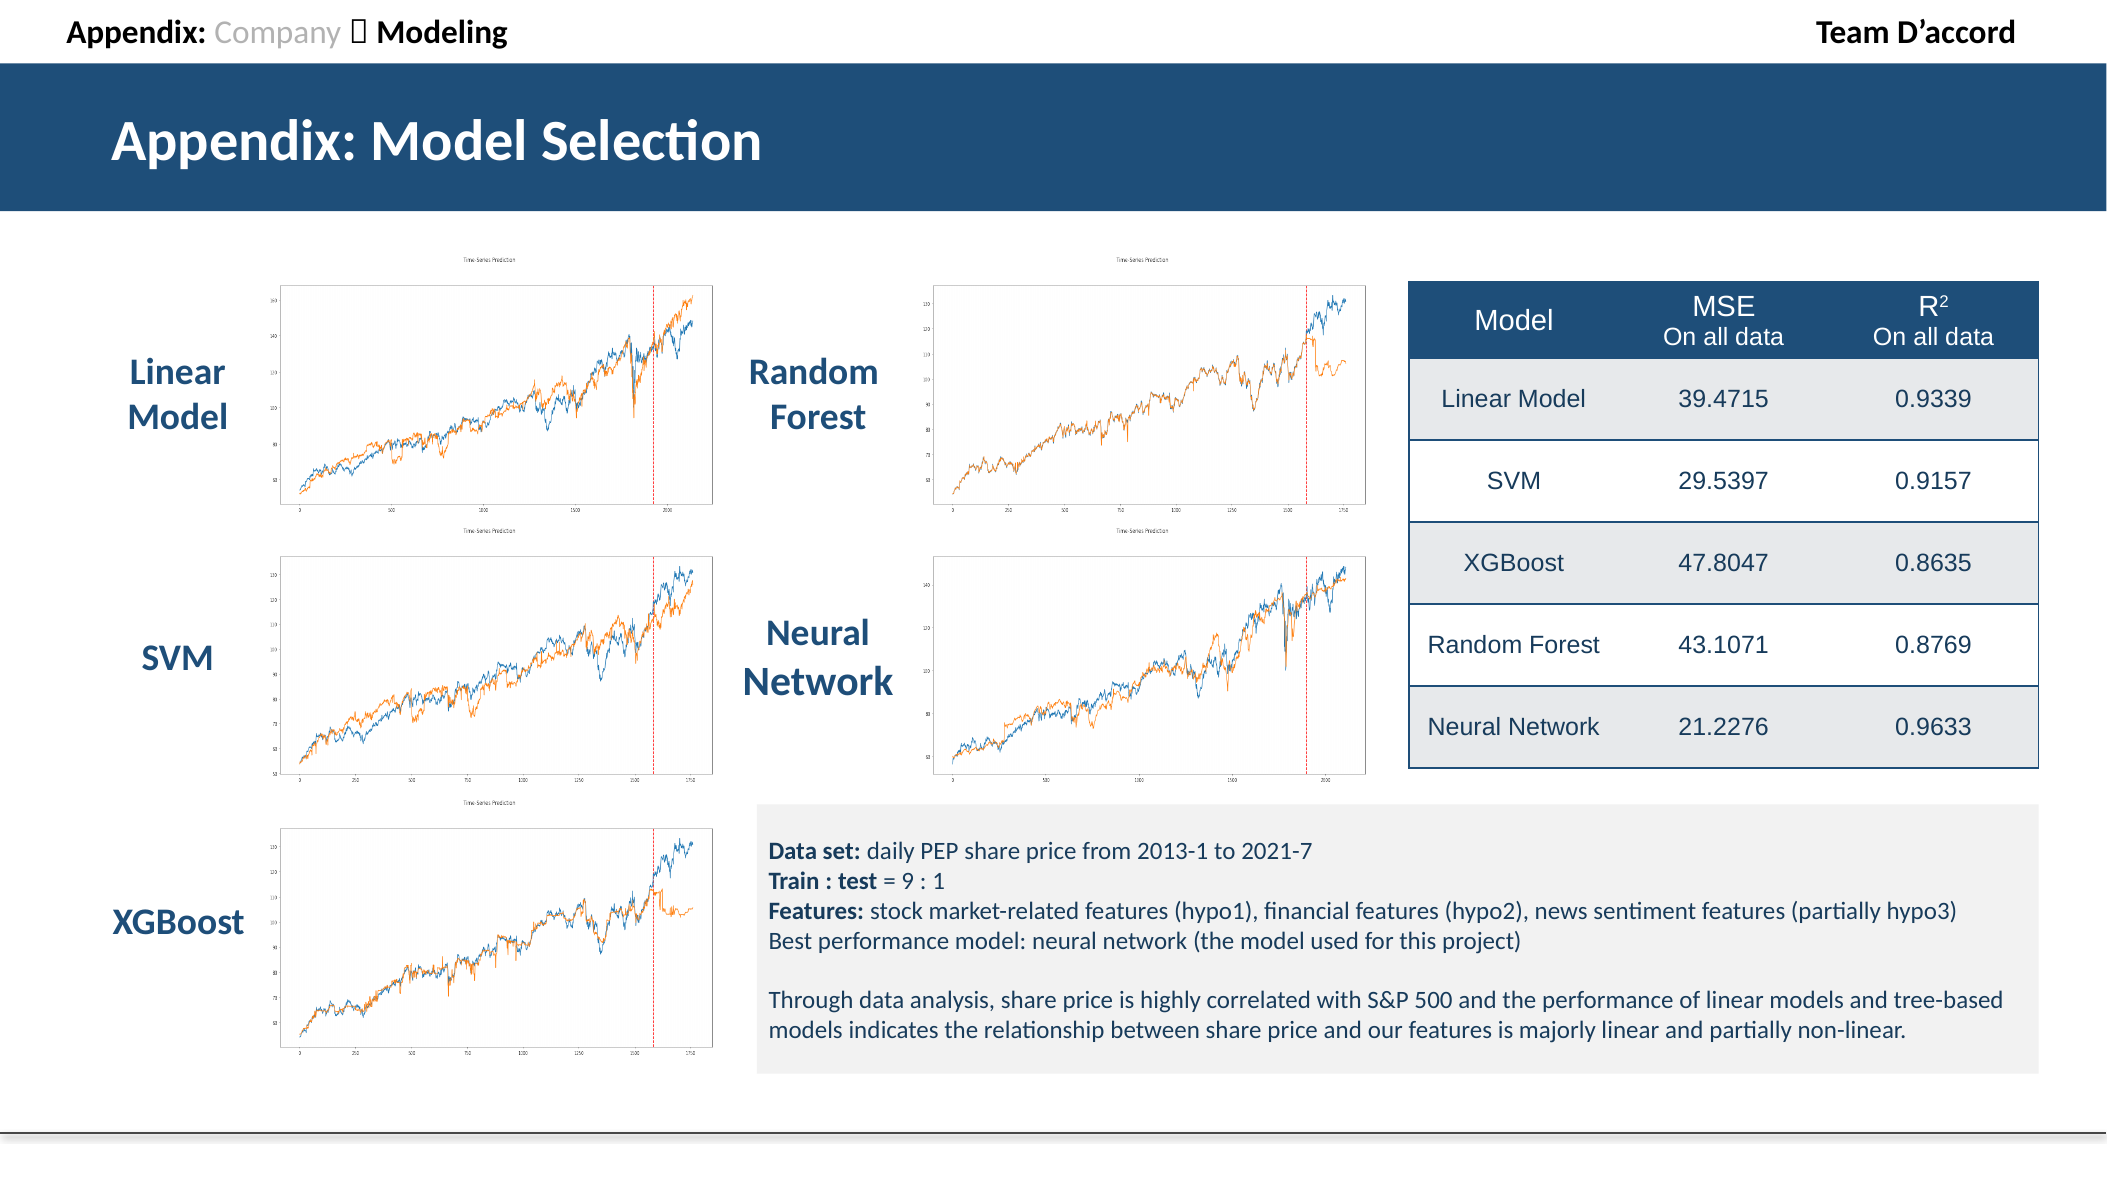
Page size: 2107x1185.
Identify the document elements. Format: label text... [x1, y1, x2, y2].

table_cell 39.4715 [1619, 359, 1829, 439]
table_cell 0.8769 [1829, 605, 2038, 685]
table_cell 43.1071 [1619, 605, 1829, 685]
text_box Appendix: Model Selection [96, 64, 2012, 209]
text_box Random Forest [720, 334, 915, 449]
text_box XGBoost [0, 862, 262, 977]
table_cell Neural Network [1410, 687, 1619, 767]
table_cell Random Forest [1410, 605, 1619, 685]
table_cell SVM [1410, 441, 1619, 521]
table_header MSE On all data [1619, 283, 1829, 357]
table_cell 21.2276 [1619, 687, 1829, 767]
text_box Appendix: Company  Modeling [58, 2, 2001, 58]
table_cell Linear Model [1410, 359, 1619, 439]
picture [920, 523, 1369, 787]
table_cell 0.9339 [1829, 359, 2038, 439]
table_header Model [1410, 283, 1619, 357]
picture [267, 523, 715, 787]
table_cell 0.8635 [1829, 523, 2038, 603]
table_cell 0.9633 [1829, 687, 2038, 767]
table_cell XGBoost [1410, 523, 1619, 603]
table_header R2 On all data [1829, 283, 2038, 357]
table_cell 47.8047 [1619, 523, 1829, 603]
table_cell 0.9157 [1829, 441, 2038, 521]
text_box Linear Model [0, 334, 262, 449]
picture [920, 253, 1369, 516]
picture [267, 253, 715, 516]
text_box Team D’accord [2001, 2, 2032, 58]
table_cell 29.5397 [1619, 441, 1829, 521]
text_box Data set: daily PEP share price from 2013-1 to 2021-7 Train : test = 9 : 1 Features: stock market-related features (hypo1), financial features (hypo2), news sentiment features (partially hypo3) Best performance model: neural network (the model used for this project) Through data analysis, share price is highly correlated with S&P 500 and the performance of linear models and tree-based models indicates the relationship between share price and our features is majorly linear and partially non-linear. [755, 802, 2041, 1076]
text_box Neural Network [720, 598, 915, 713]
text_box SVM [0, 598, 262, 713]
picture [267, 796, 715, 1059]
